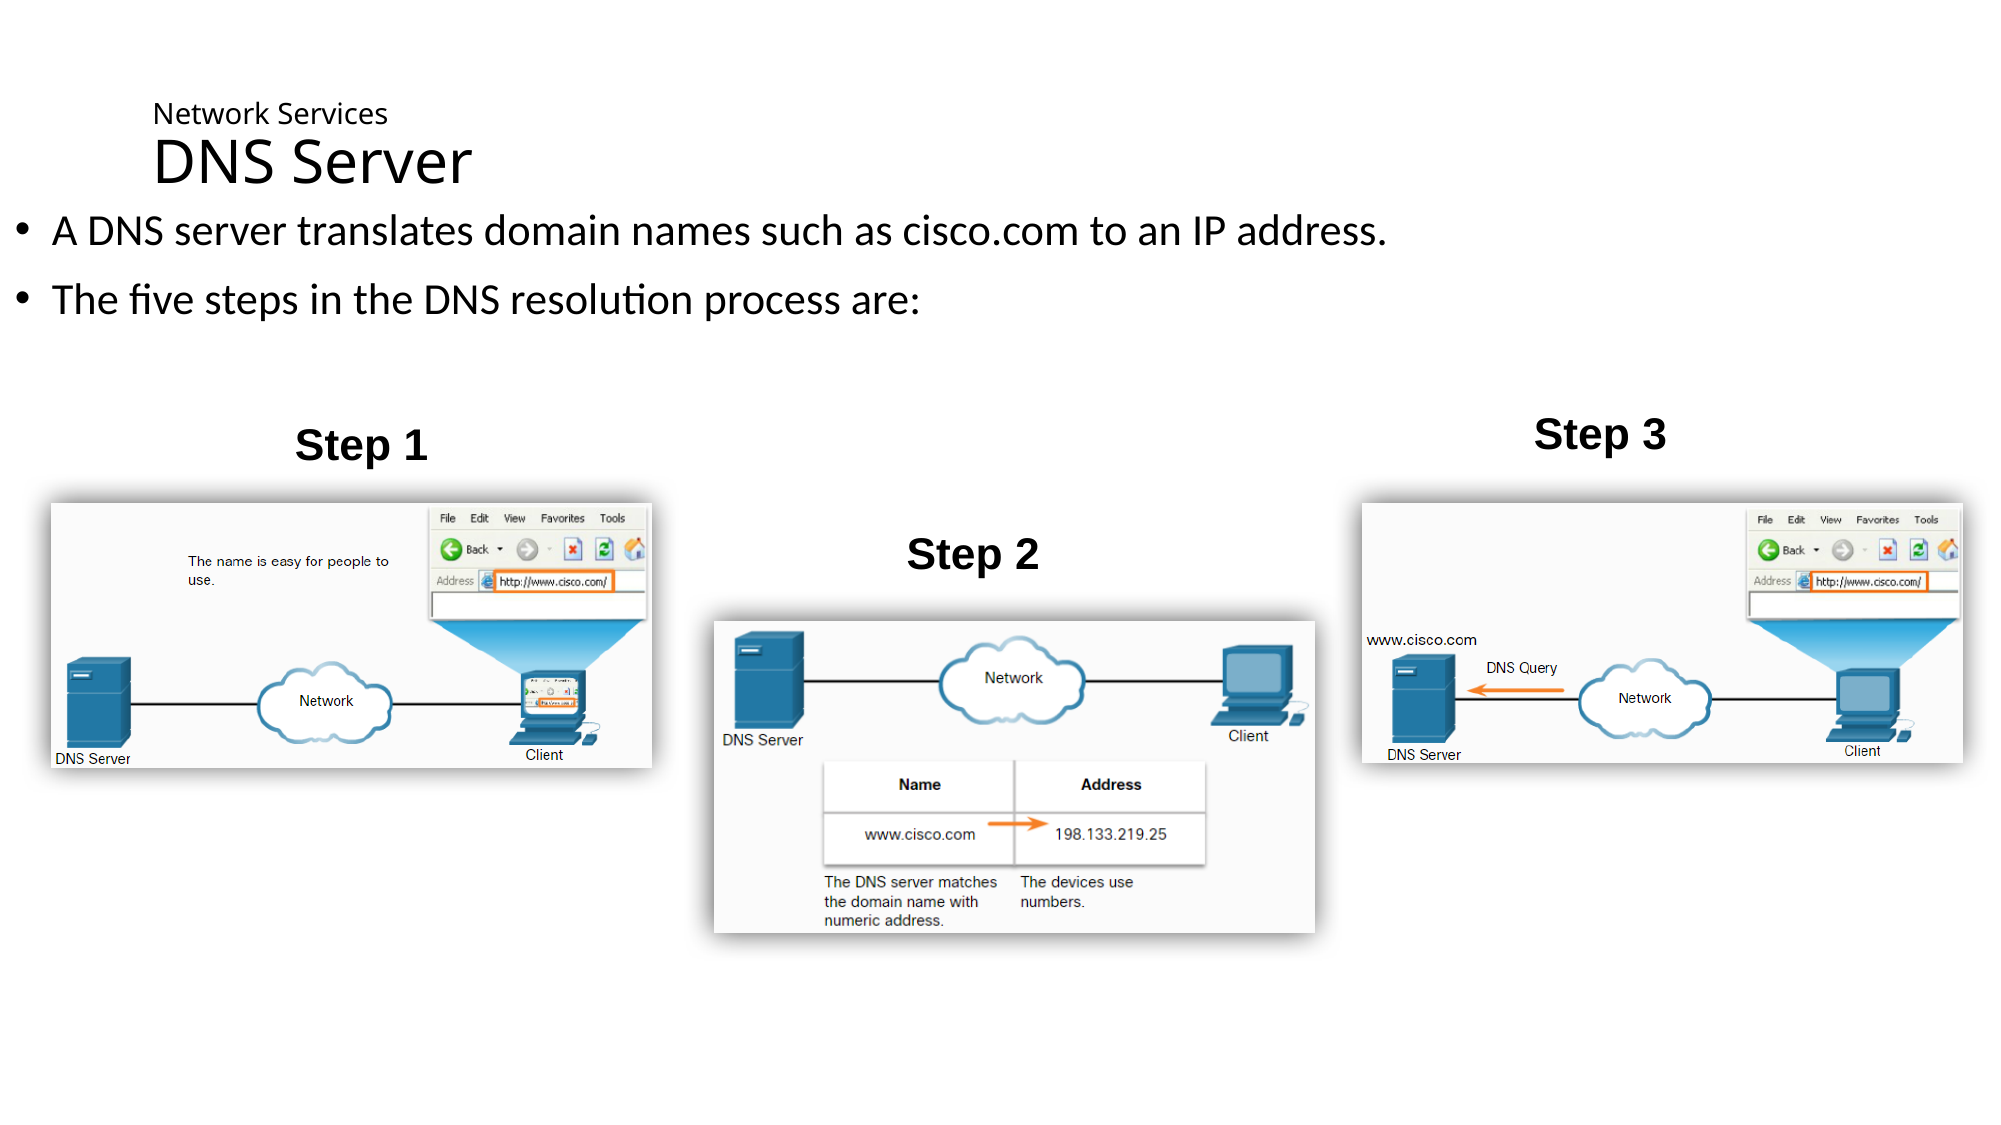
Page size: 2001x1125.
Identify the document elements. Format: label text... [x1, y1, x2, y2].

text_box Step 3 [1513, 394, 1733, 469]
text_box Step 1 [274, 406, 501, 480]
picture [1362, 503, 1963, 763]
title Network Services DNS Server [137, 59, 1863, 278]
picture [714, 621, 1315, 933]
text_box Step 2 [886, 515, 1113, 589]
picture [51, 503, 652, 768]
list A DNS server translates domain names such as cisco.com to an IP address. The five steps in the DNS resolution process are: [0, 199, 1682, 367]
